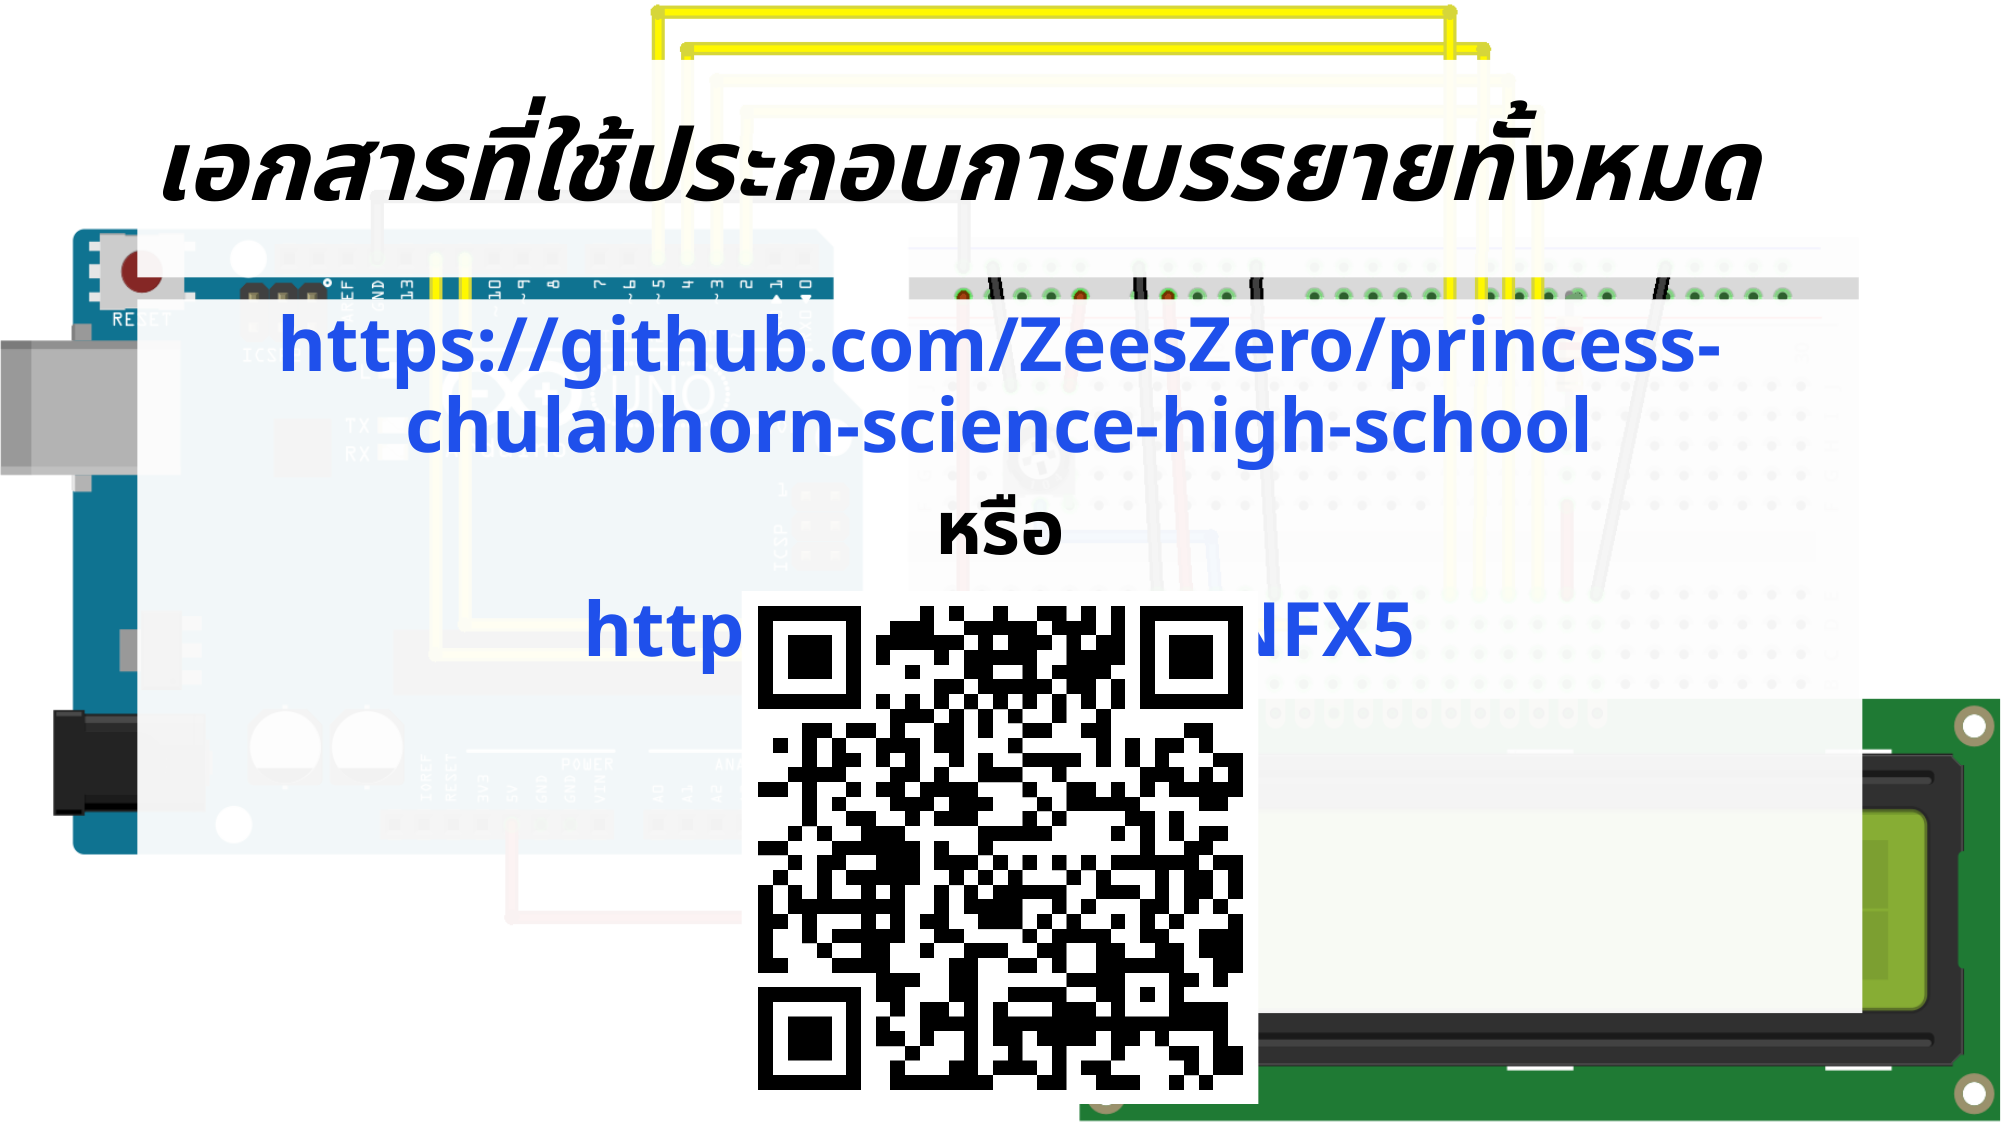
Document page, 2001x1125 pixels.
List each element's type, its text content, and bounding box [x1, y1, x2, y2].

title เอกสารที่ใช้ประกอบการบรรยายทั้งหมด [137, 59, 1863, 278]
picture [0, 0, 2001, 1125]
list https://github.com/ZeesZero/princess-chulabhorn-science-high-school หรือ https://bit.ly/43CNFX5 [137, 299, 1863, 1014]
